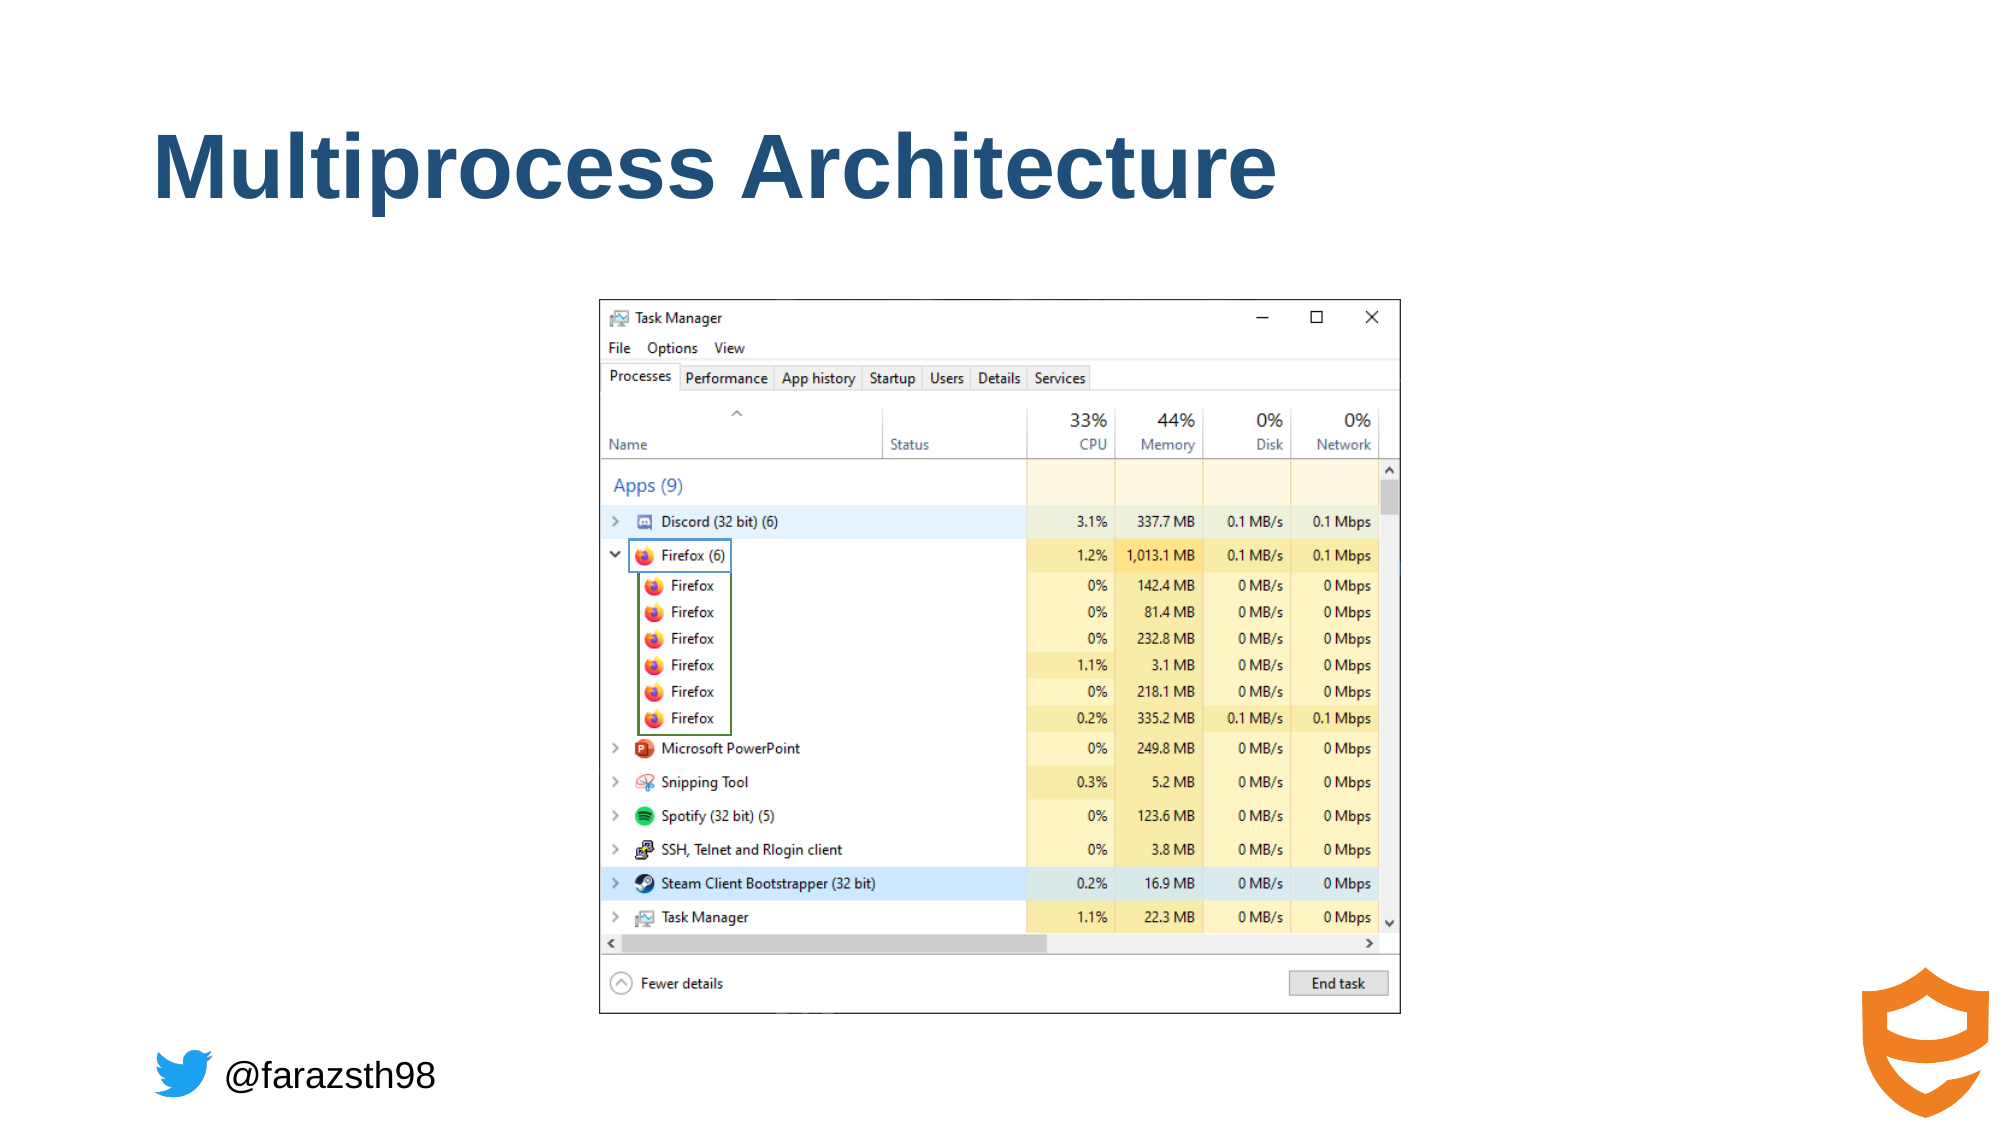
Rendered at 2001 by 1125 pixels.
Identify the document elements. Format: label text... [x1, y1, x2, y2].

picture [137, 1027, 230, 1120]
title Multiprocess Architecture [137, 59, 1863, 278]
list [599, 299, 1401, 1014]
picture [1862, 967, 1989, 1118]
